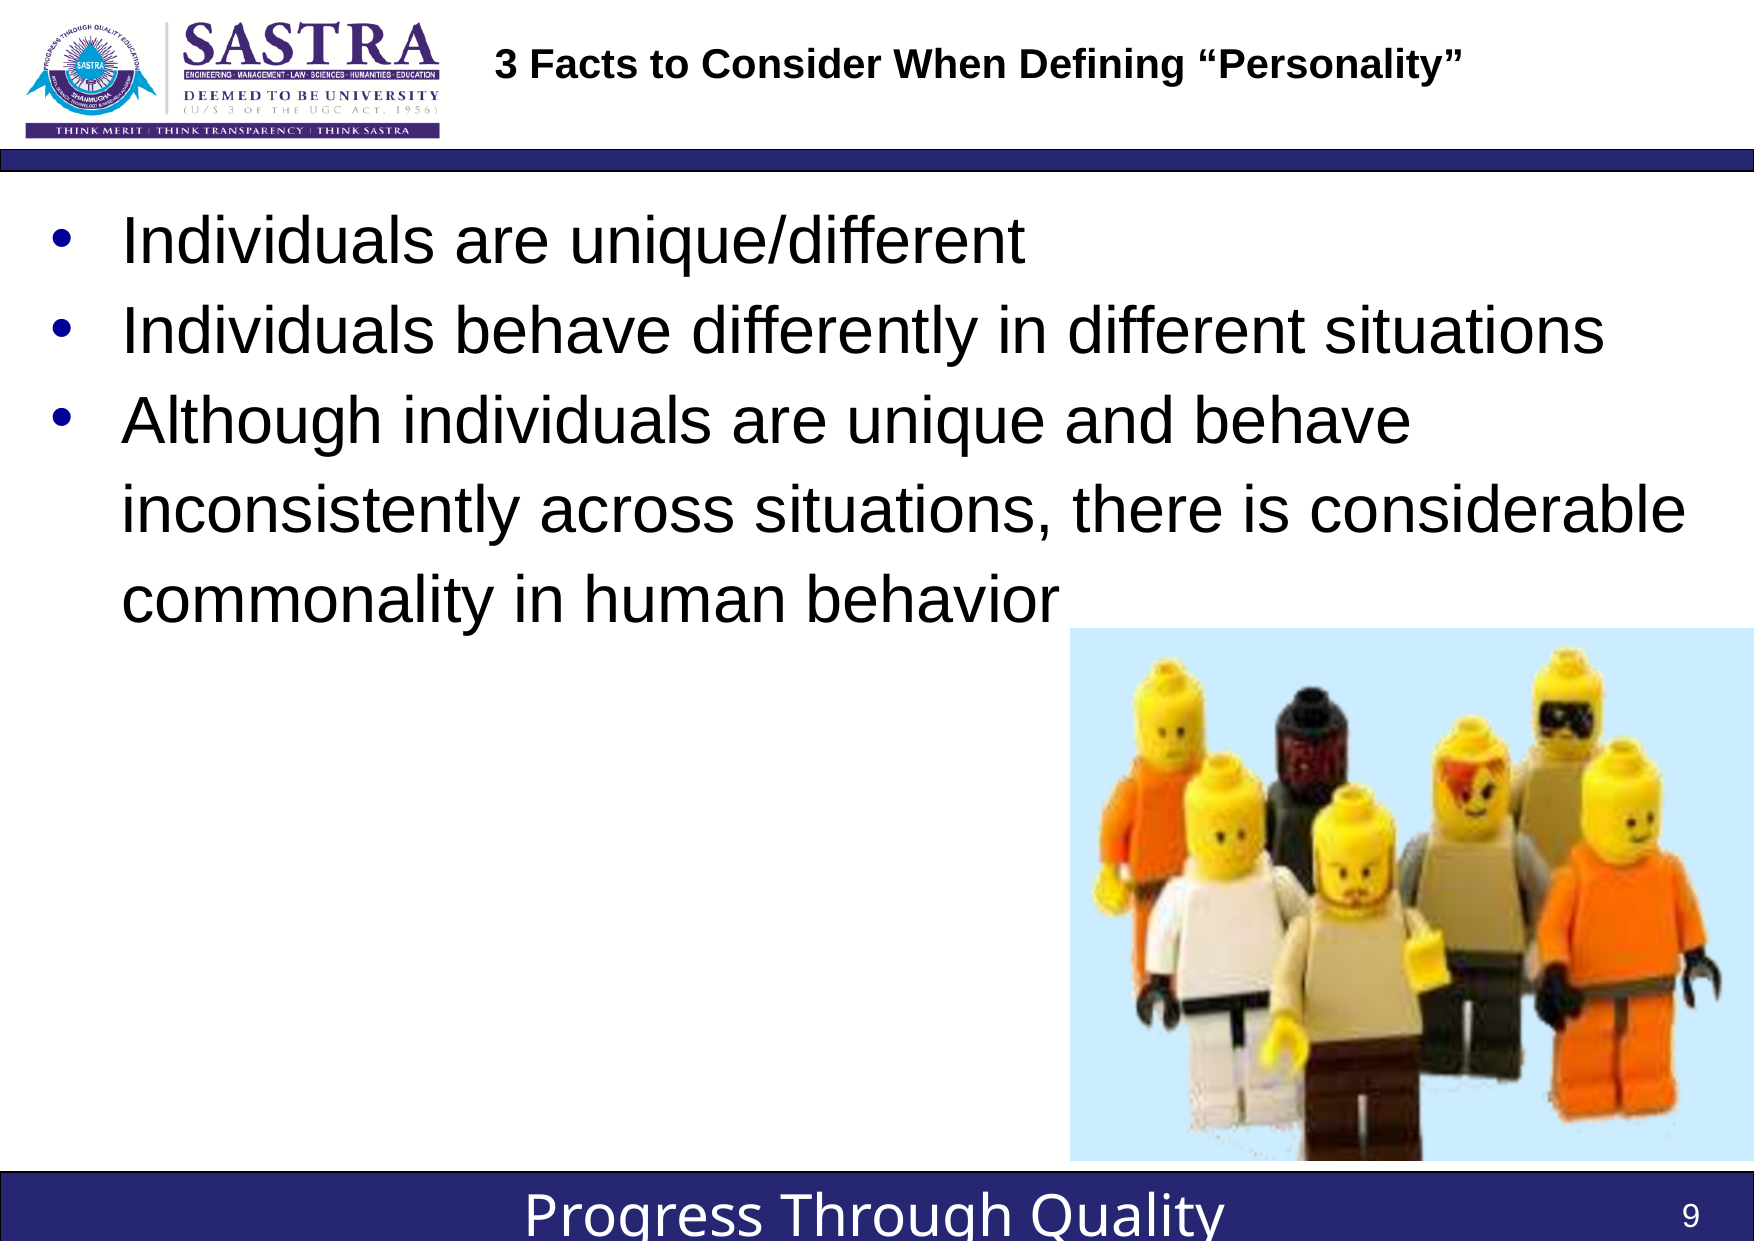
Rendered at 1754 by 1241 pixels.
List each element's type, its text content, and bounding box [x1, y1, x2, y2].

title 3 Facts to Consider When Defining “Personality” [456, 28, 1502, 127]
picture [1070, 627, 1754, 1162]
picture [0, 13, 465, 146]
slide_number 9 [1308, 1185, 1718, 1237]
list Individuals are unique/different Individuals behave differently in different situations Although individuals are unique and behave inconsistently across situations, there is considerable commonality in human behavior [29, 179, 1725, 1137]
